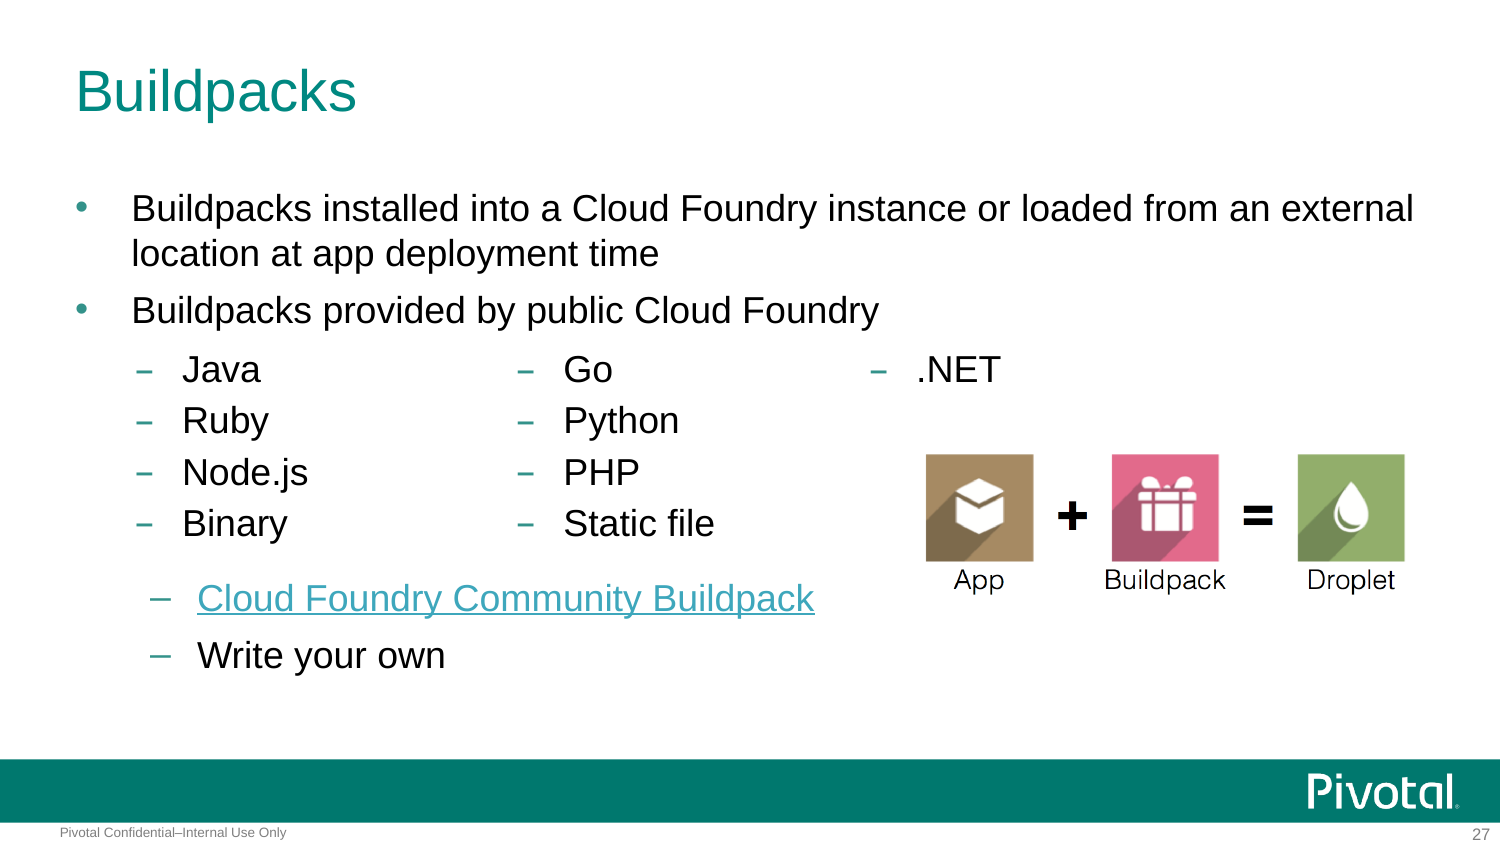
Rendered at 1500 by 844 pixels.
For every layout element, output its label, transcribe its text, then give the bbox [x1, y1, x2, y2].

text_box Buildpacks installed into a Cloud Foundry instance or loaded from an external location at app deployment time Buildpacks provided by public Cloud Foundry Cloud Foundry Community Buildpack Write your own [60, 176, 1440, 732]
text_box .NET [794, 345, 1285, 530]
picture [909, 444, 1420, 610]
picture [1300, 761, 1464, 816]
text_box Buildpacks [60, 53, 1440, 156]
text_box Java Ruby Node.js Binary [60, 345, 550, 530]
text_box Go Python PHP Static file [550, 345, 794, 530]
